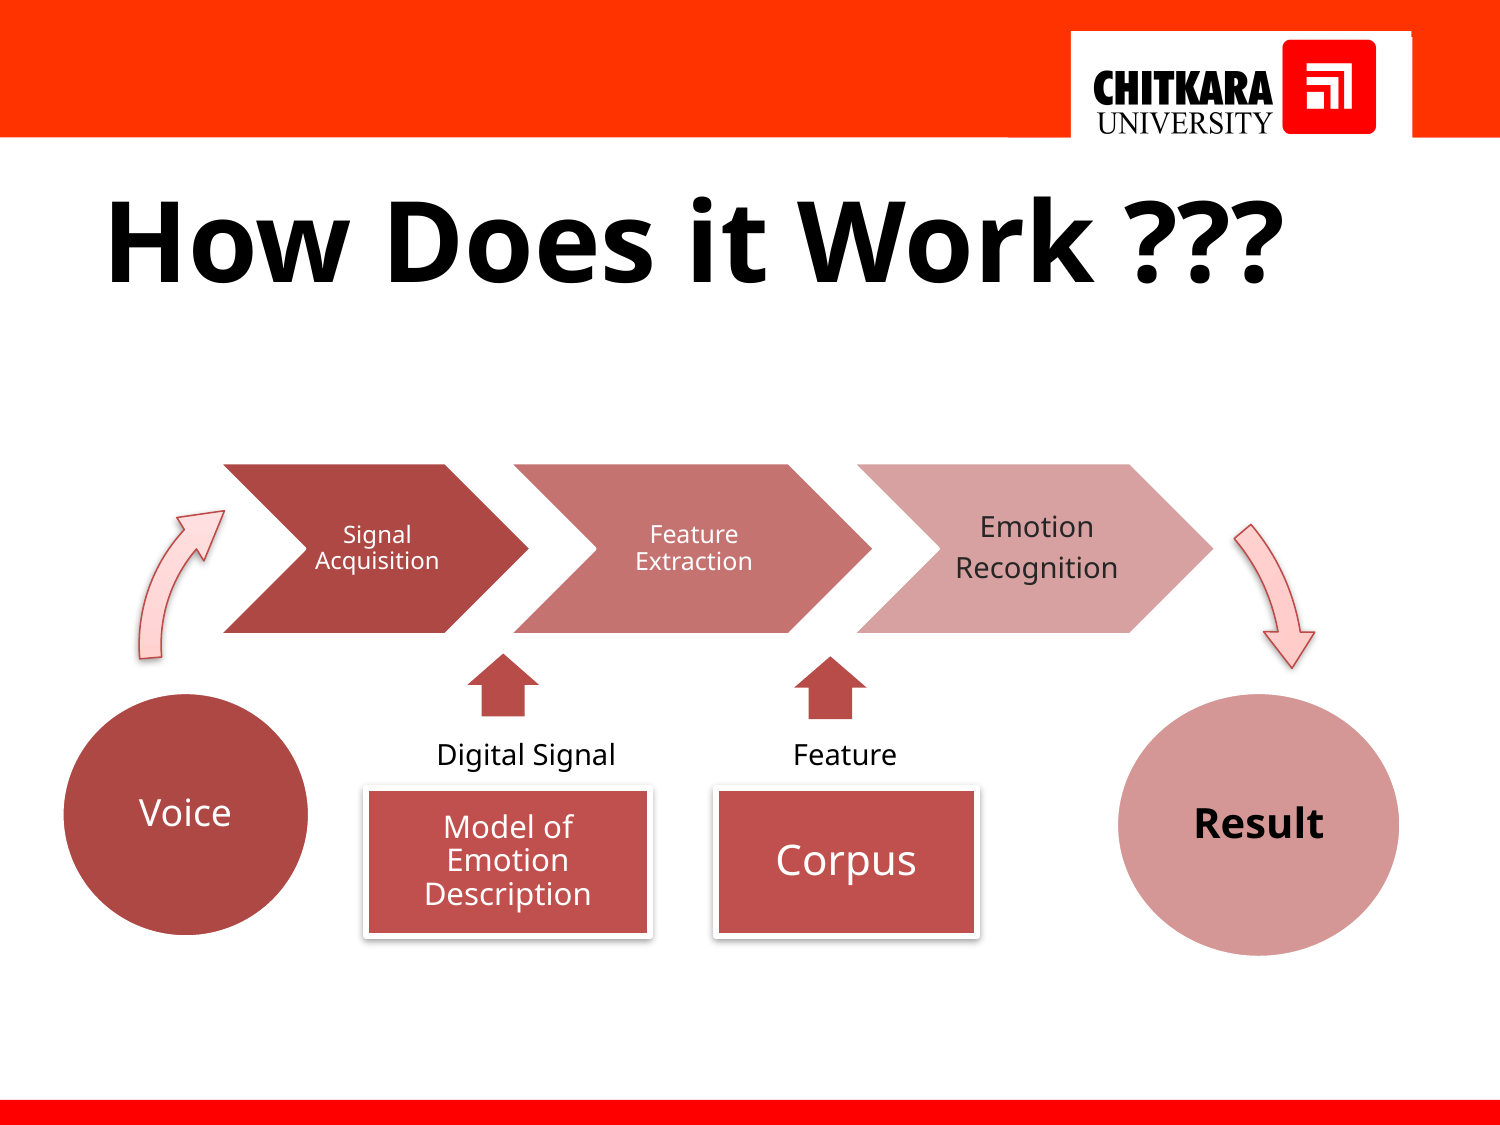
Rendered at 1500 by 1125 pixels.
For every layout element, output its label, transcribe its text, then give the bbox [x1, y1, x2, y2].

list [217, 378, 1218, 719]
table_header Digital Signal [373, 729, 680, 780]
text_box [793, 656, 867, 720]
table_header Feature [680, 729, 988, 780]
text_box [365, 787, 650, 937]
text_box [138, 511, 212, 660]
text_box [61, 691, 311, 938]
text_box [1115, 691, 1402, 959]
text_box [467, 653, 540, 717]
text_box How Does it Work ??? [87, 137, 1500, 338]
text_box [715, 787, 978, 937]
picture [1074, 37, 1391, 137]
text_box [1233, 523, 1316, 670]
